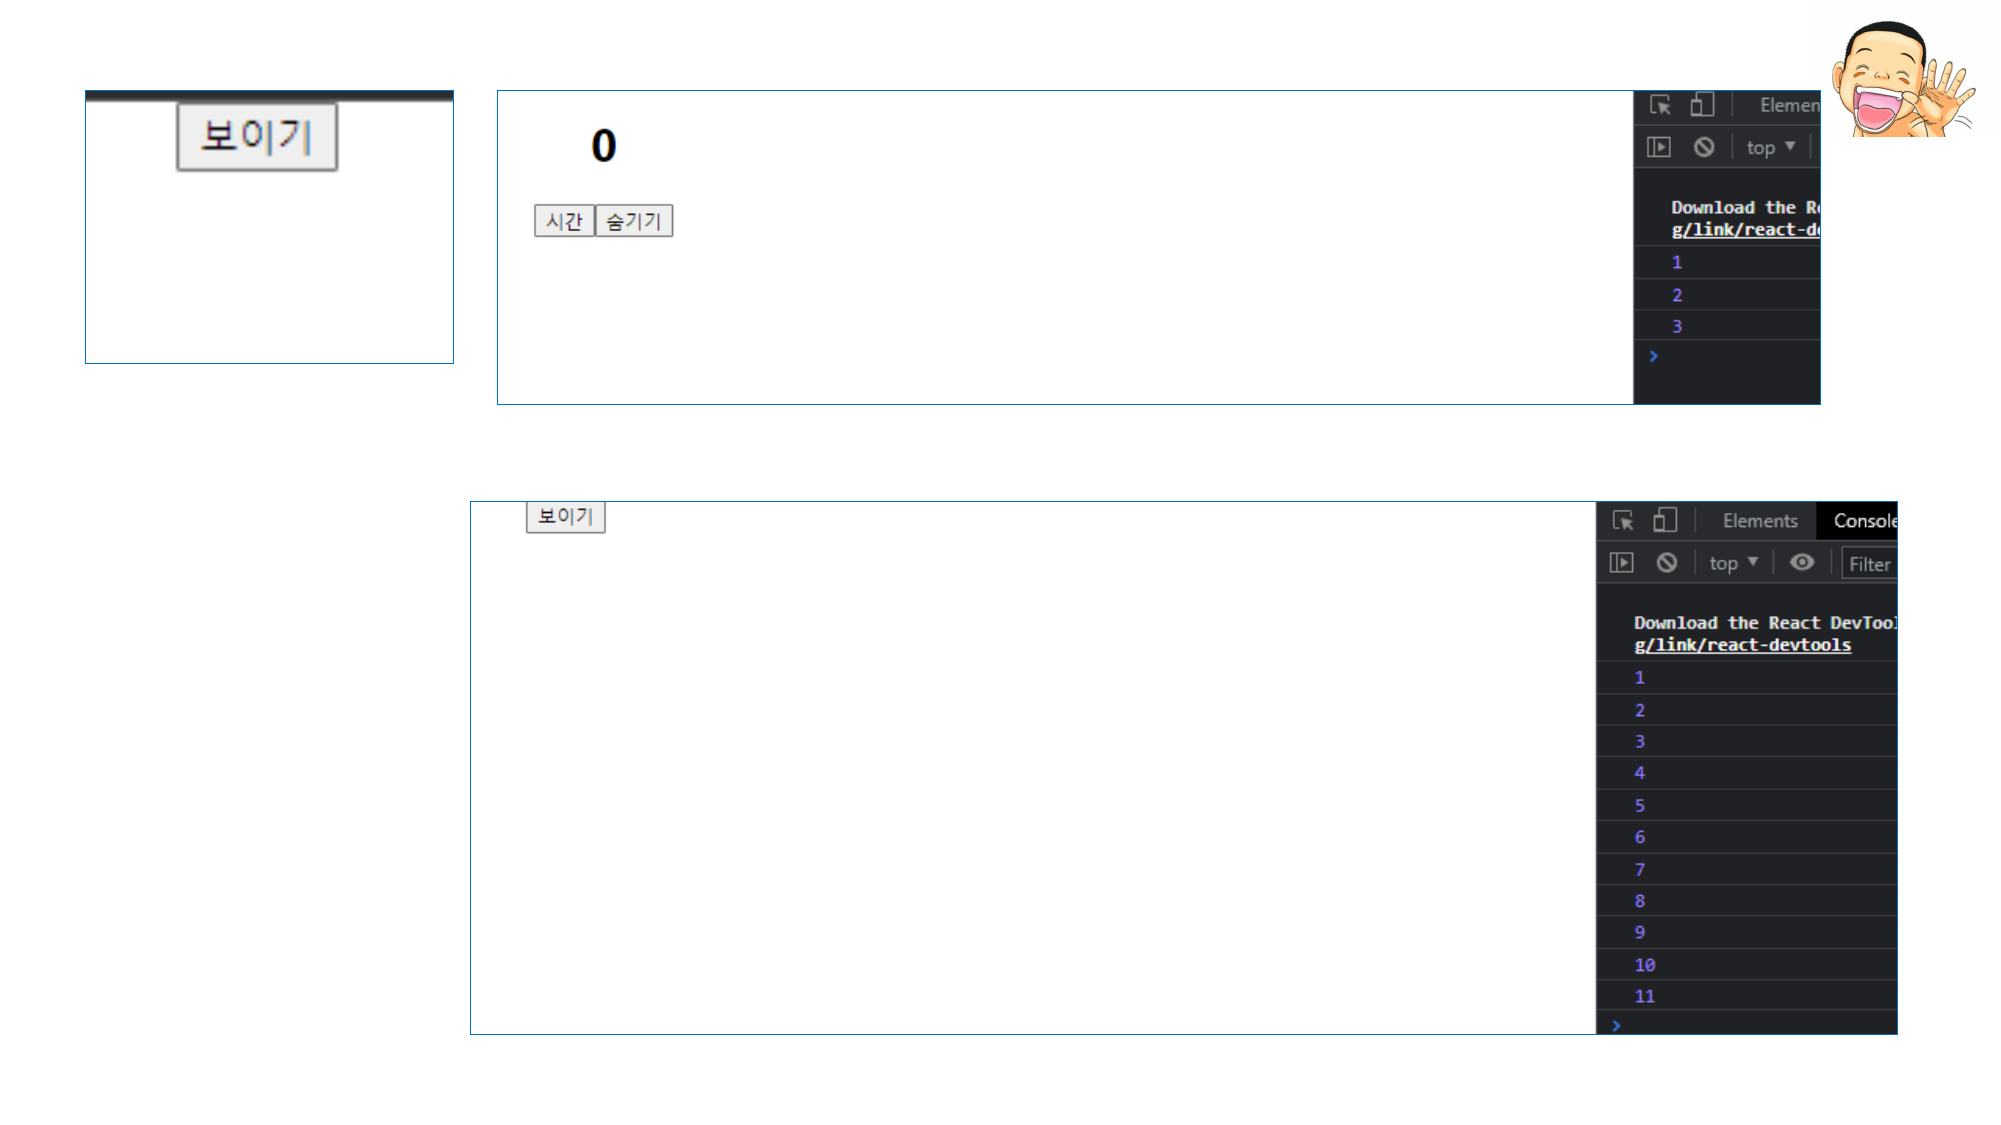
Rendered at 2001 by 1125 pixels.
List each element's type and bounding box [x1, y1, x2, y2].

picture [470, 501, 1898, 1035]
picture [496, 0, 2000, 405]
picture [85, 90, 454, 364]
